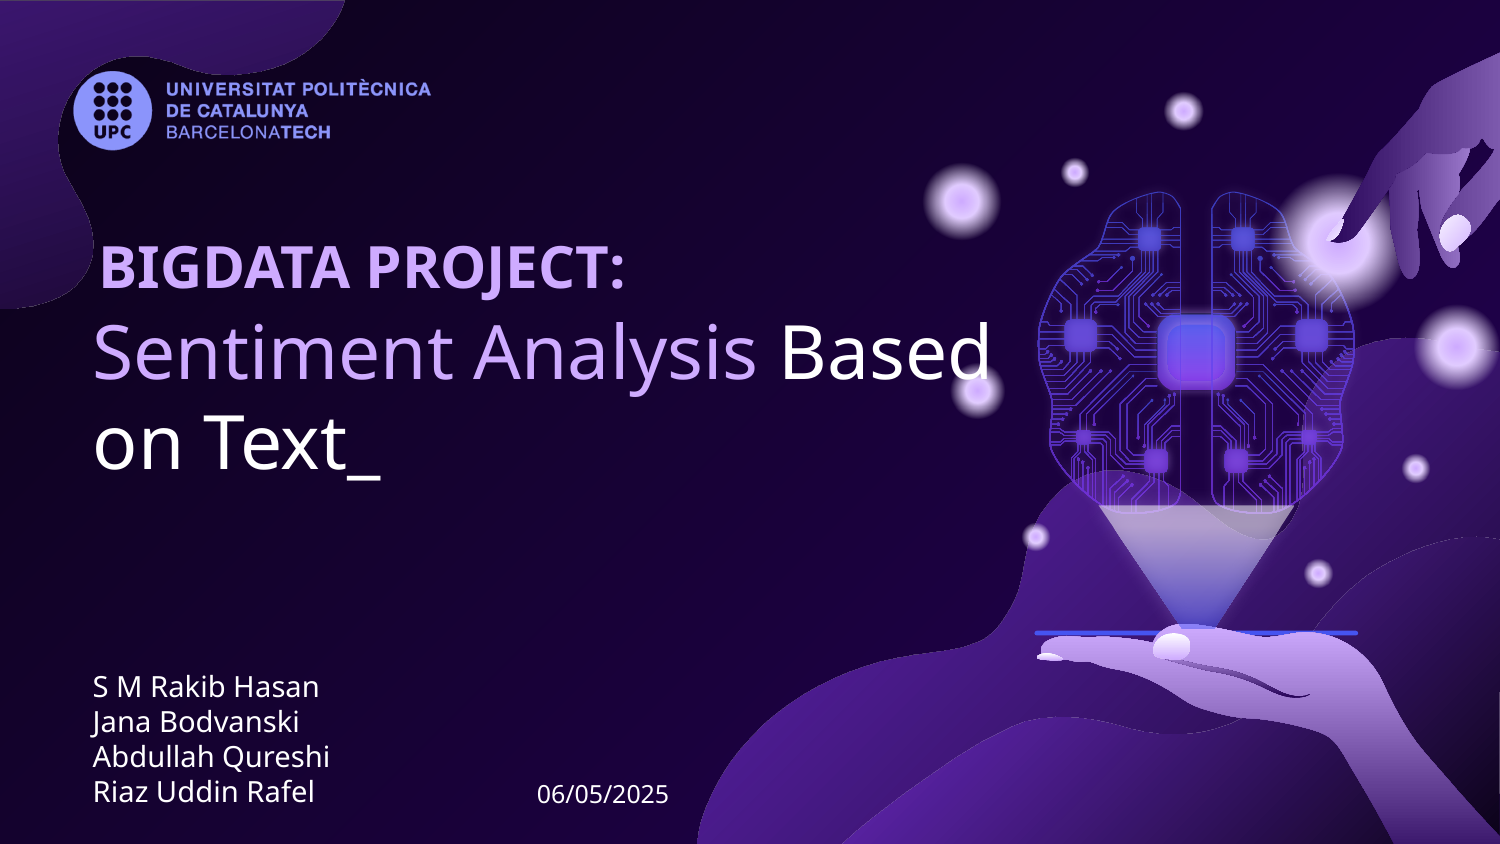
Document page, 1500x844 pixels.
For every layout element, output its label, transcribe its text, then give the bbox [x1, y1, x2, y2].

title Sentiment Analysis Based on Text_ [77, 274, 901, 500]
text_box 06/05/2025 [521, 763, 780, 823]
subtitle S M Rakib Hasan Jana Bodvanski Abdullah Qureshi Riaz Uddin Rafel [77, 653, 377, 824]
picture [49, 49, 453, 171]
text_box BIGDATA PROJECT: [83, 215, 780, 316]
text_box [906, 0, 1500, 844]
